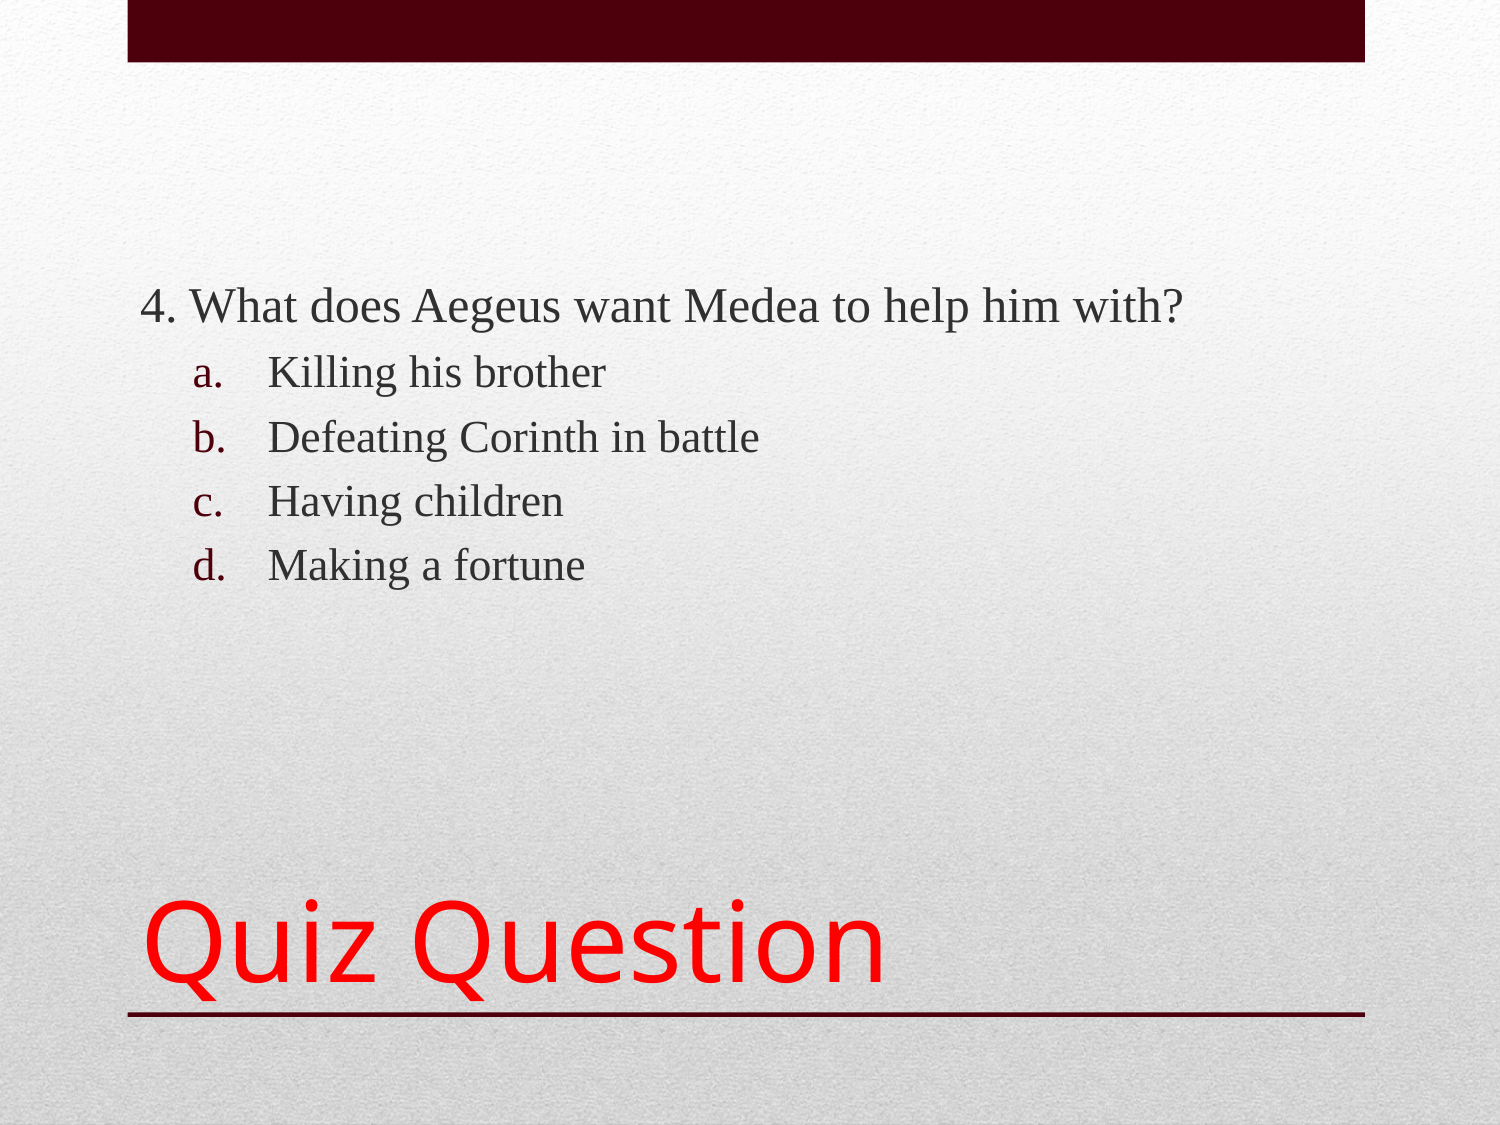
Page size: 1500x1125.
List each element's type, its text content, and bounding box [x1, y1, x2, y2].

list 4. What does Aegeus want Medea to help him with? Killing his brother Defeating Corinth in battle Having children Making a fortune [125, 112, 1363, 750]
title Quiz Question [125, 750, 1238, 1013]
